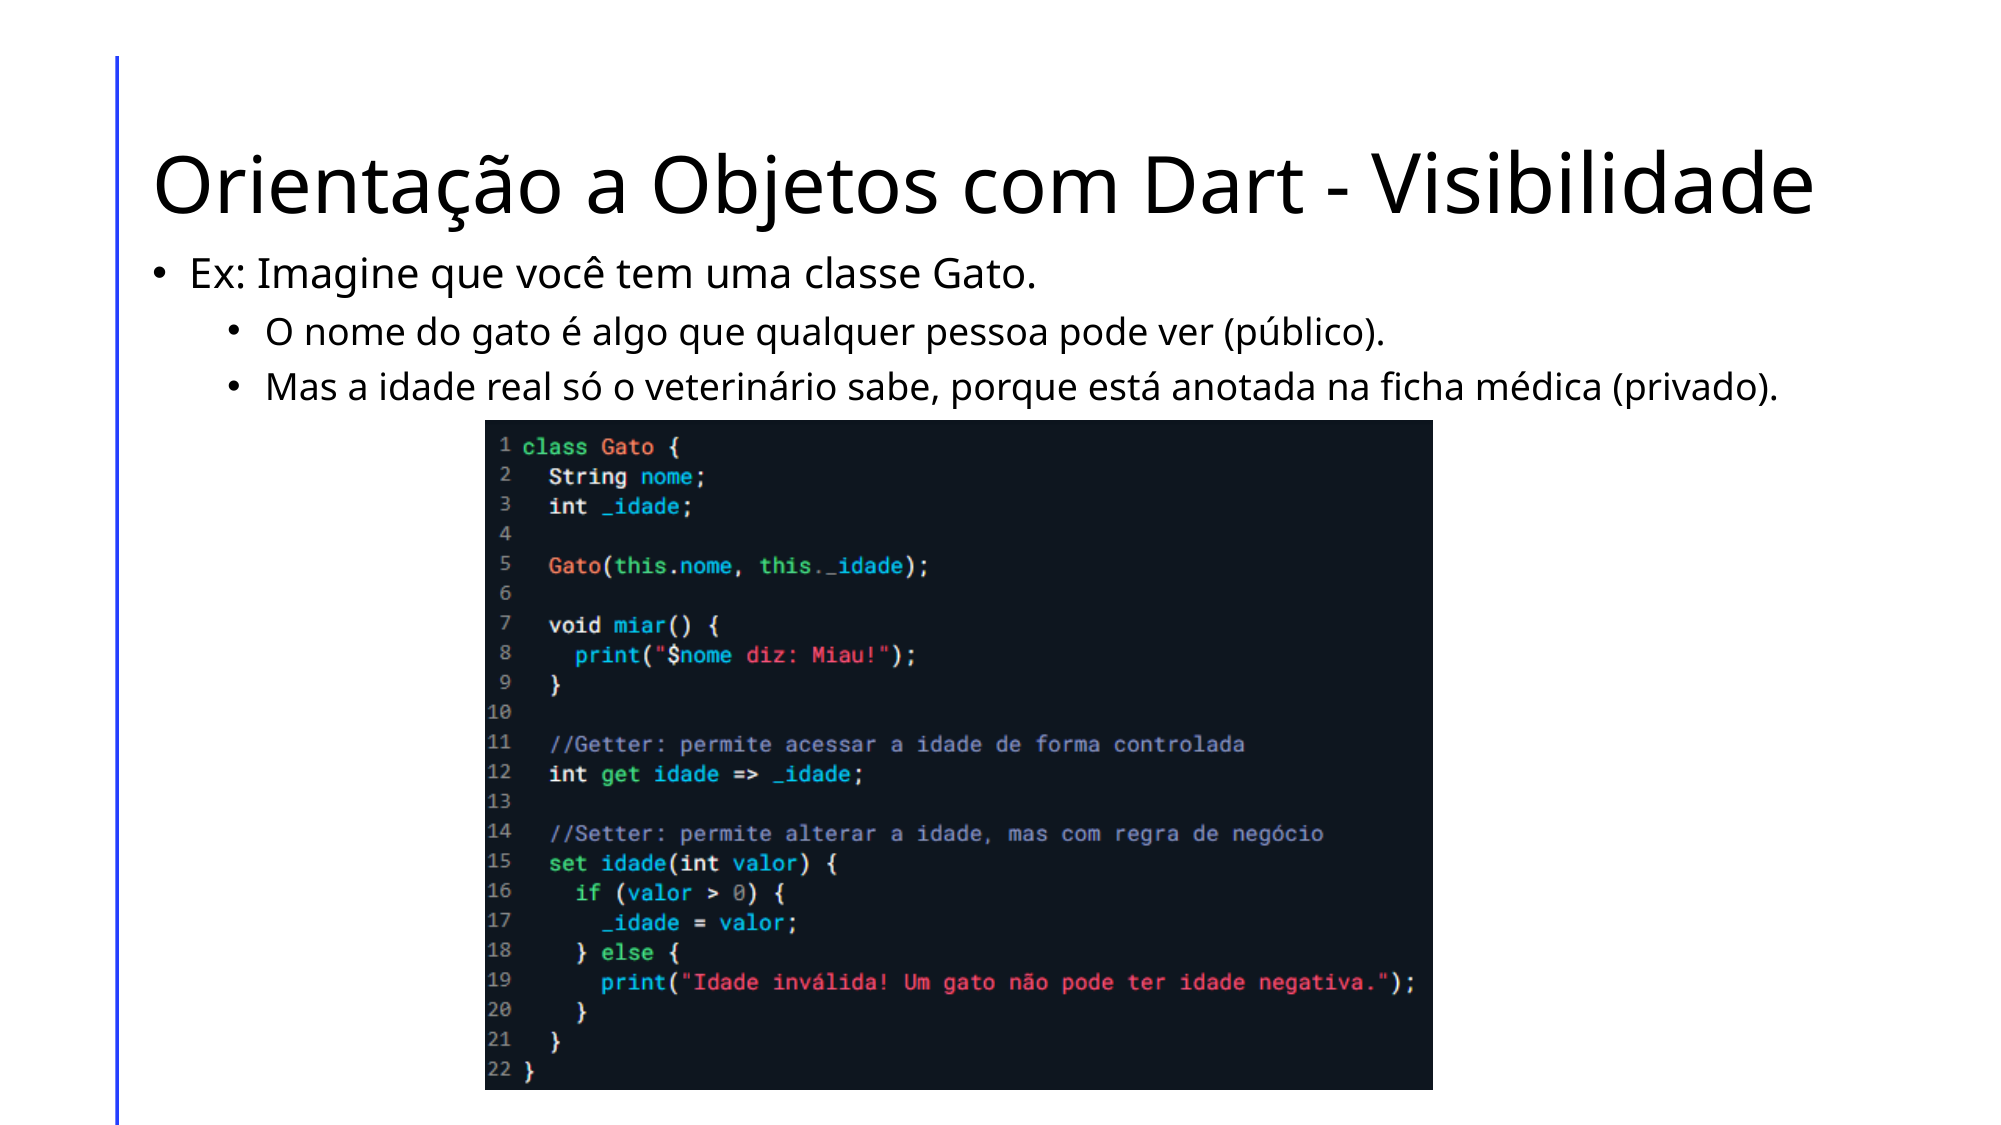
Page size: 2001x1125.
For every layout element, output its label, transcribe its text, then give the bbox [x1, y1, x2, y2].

list Ex: Imagine que você tem uma classe Gato. O nome do gato é algo que qualquer pessoa pode ver (público). Mas a idade real só o veterinário sabe, porque está anotada na ficha médica (privado). [137, 239, 1863, 1014]
picture [485, 420, 1433, 1090]
title Orientação a Objetos com Dart - Visibilidade [137, 22, 1863, 239]
